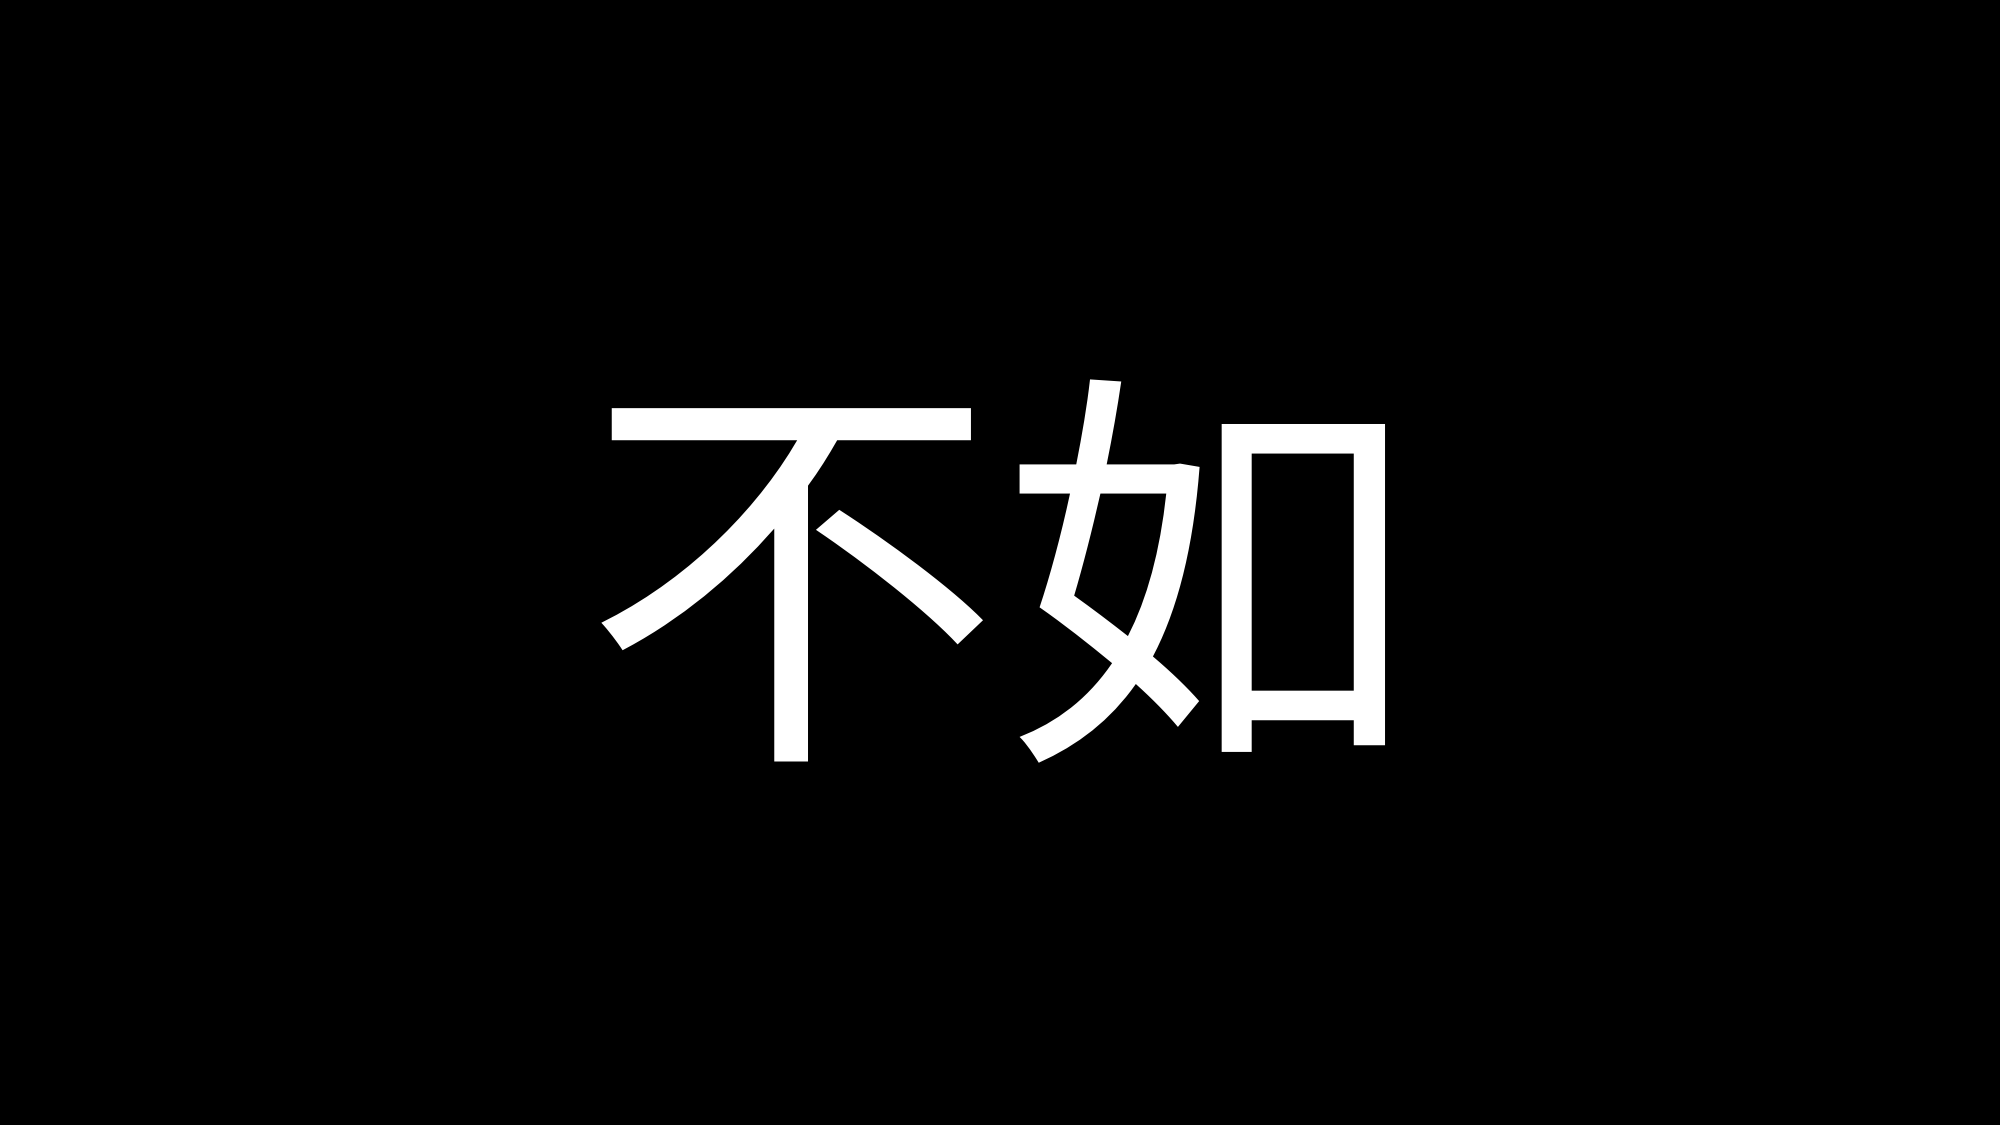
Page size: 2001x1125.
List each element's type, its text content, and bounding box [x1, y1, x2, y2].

text_box 不如 [0, 310, 2000, 815]
